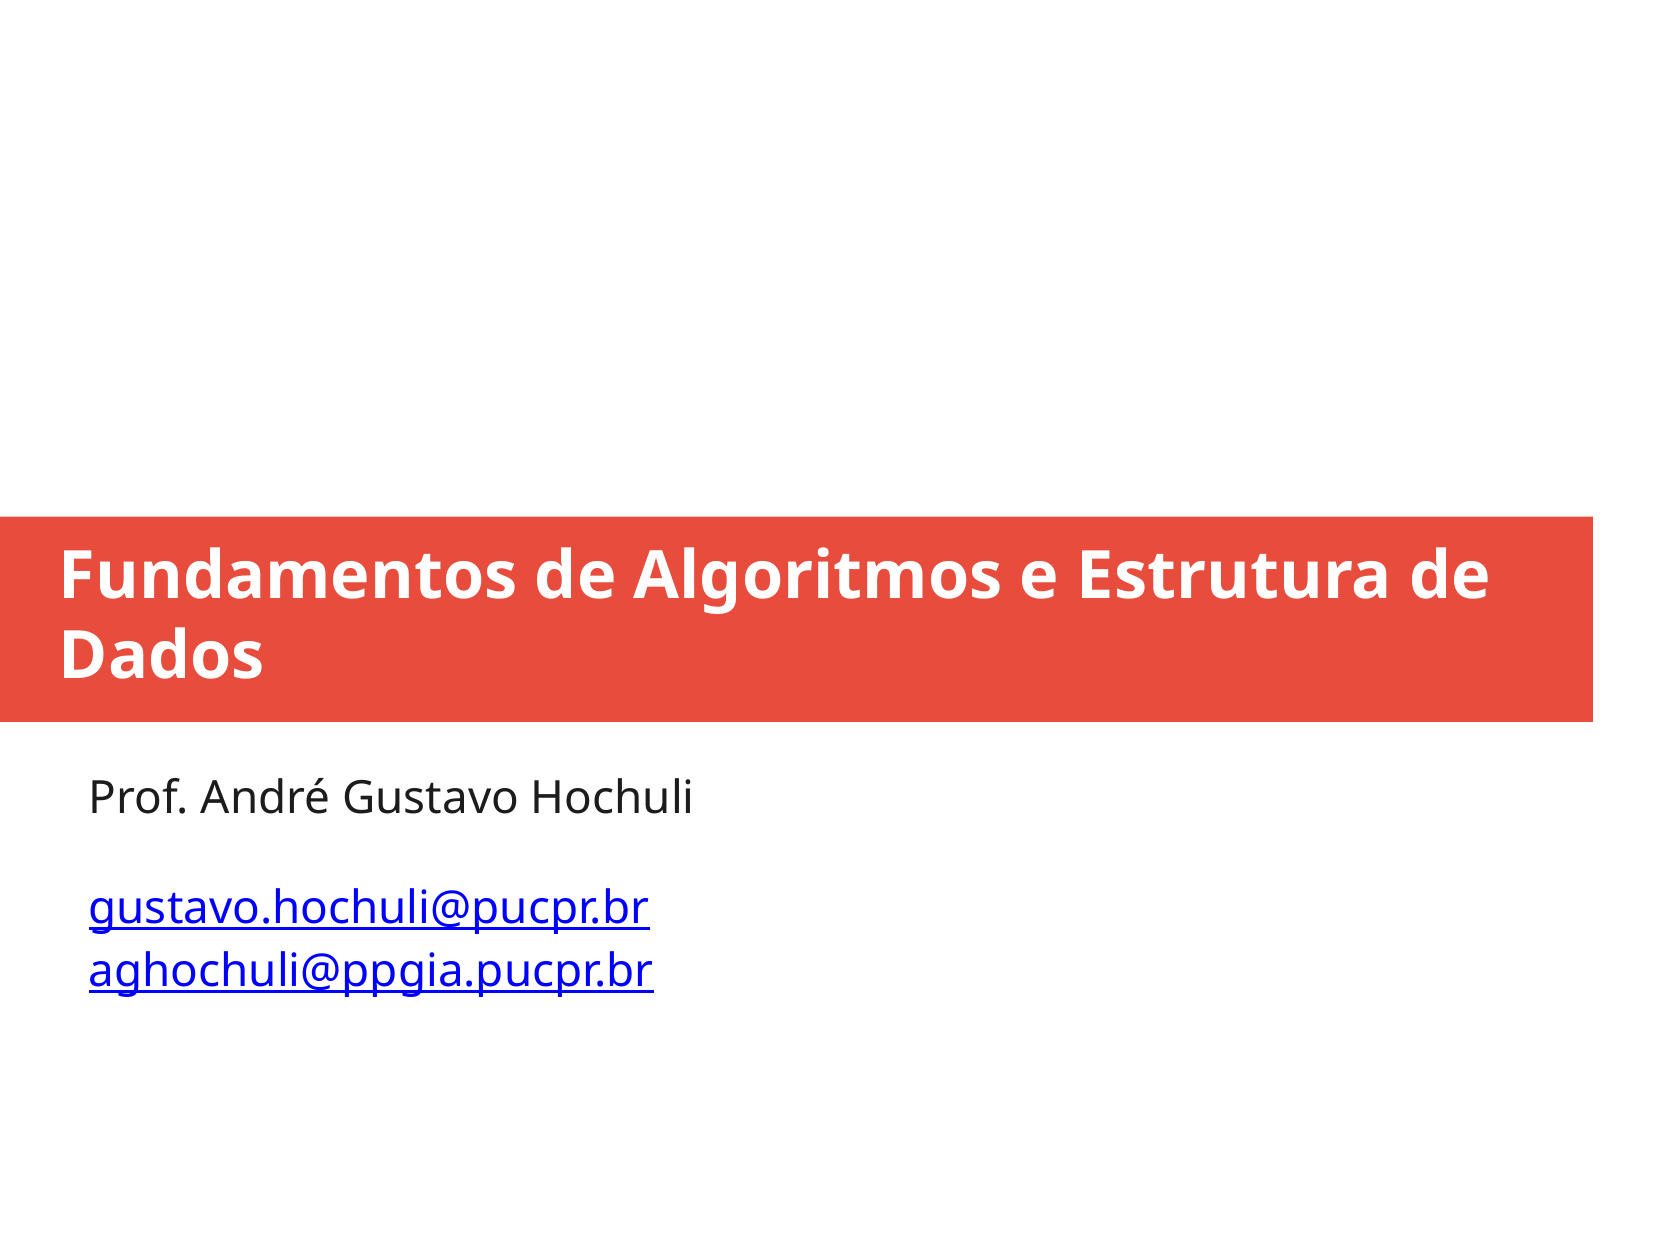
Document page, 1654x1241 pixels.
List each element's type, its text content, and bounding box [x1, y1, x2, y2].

text_box Prof. André Gustavo Hochuli gustavo.hochuli@pucpr.br aghochuli@ppgia.pucpr.br [88, 767, 1593, 1180]
text_box Fundamentos de Algoritmos e Estrutura de Dados [59, 546, 1593, 693]
